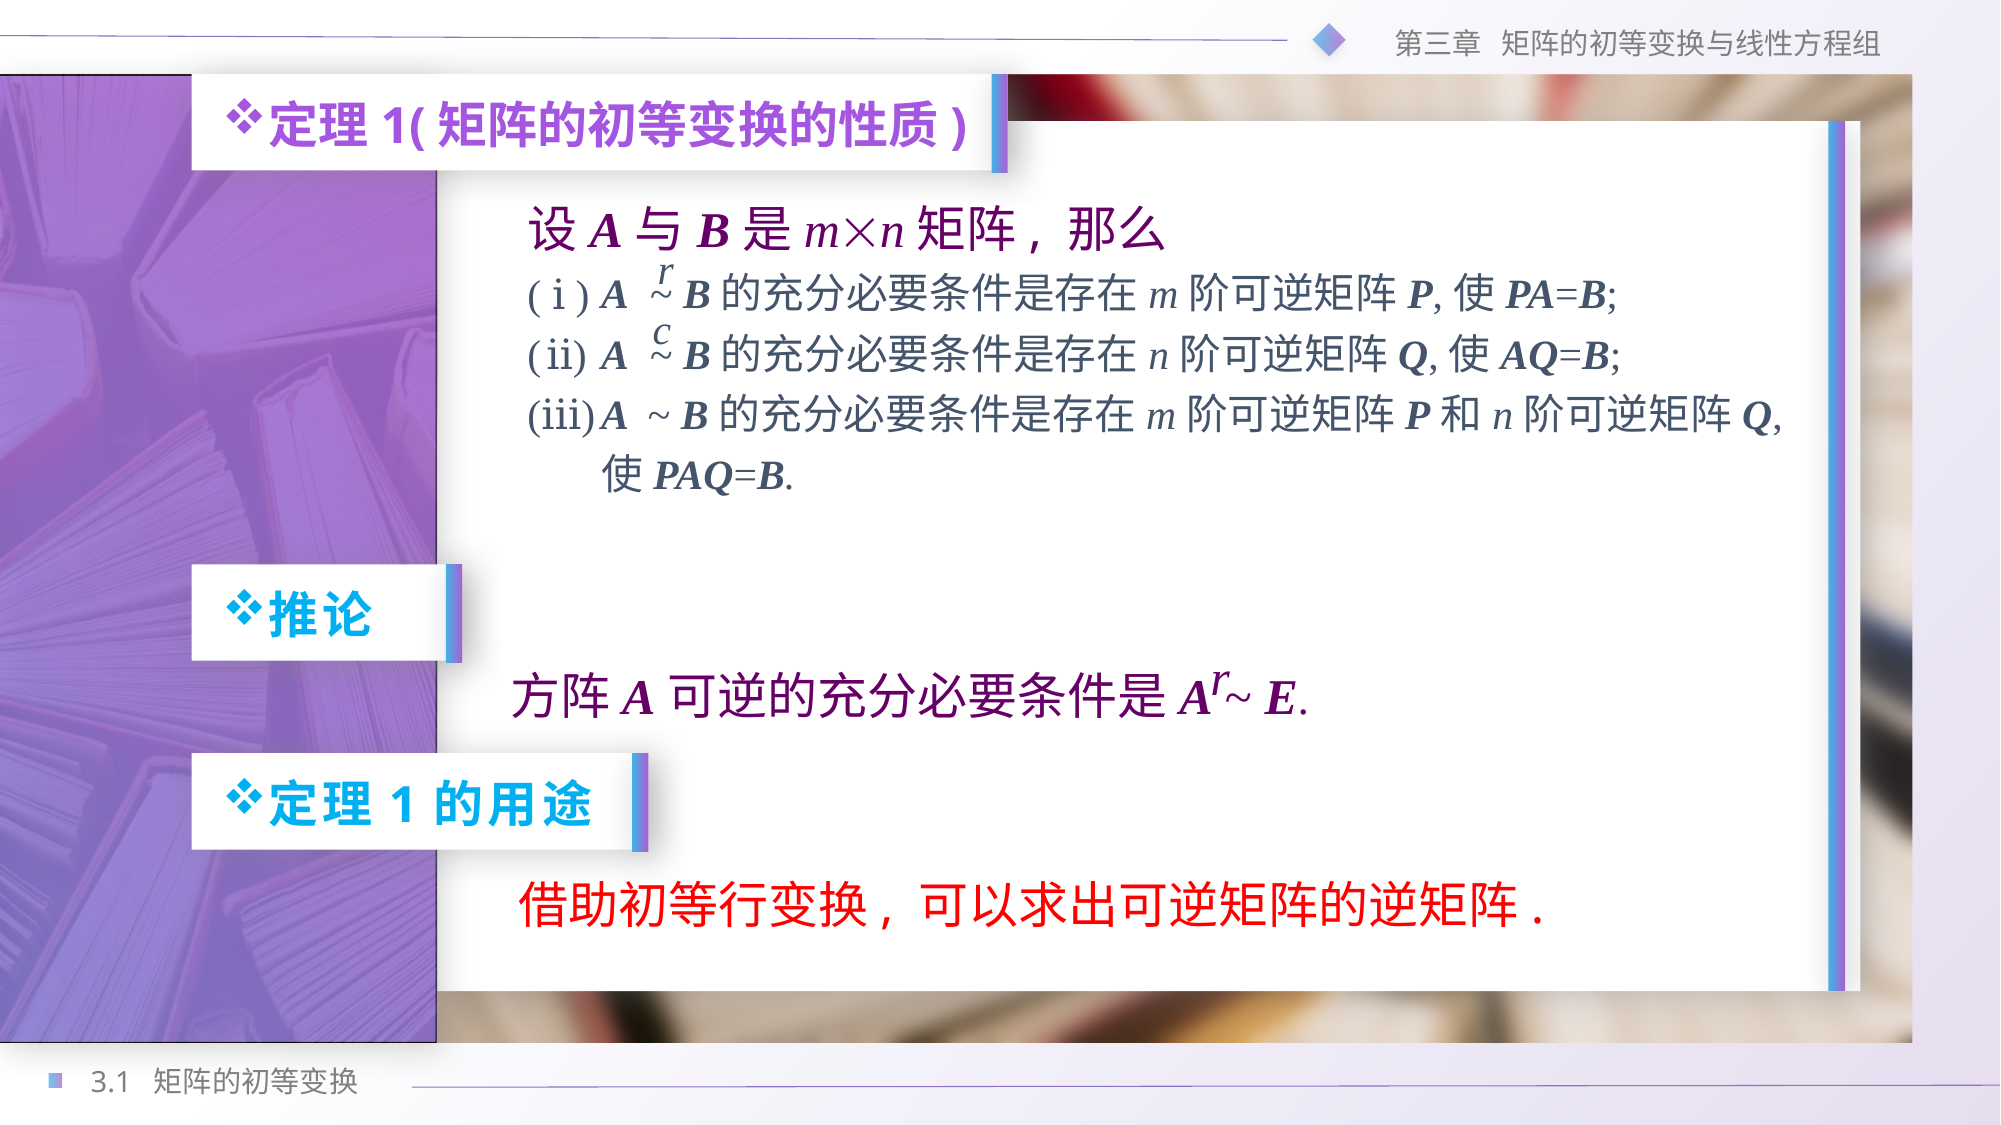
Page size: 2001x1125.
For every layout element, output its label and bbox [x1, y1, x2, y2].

text_box [527, 645, 1306, 726]
picture [0, 74, 437, 1043]
text_box [191, 74, 1008, 173]
text_box [191, 753, 649, 852]
text_box [191, 564, 463, 663]
text_box [48, 1073, 63, 1078]
picture [443, 0, 1911, 1125]
text_box [437, 121, 1861, 992]
